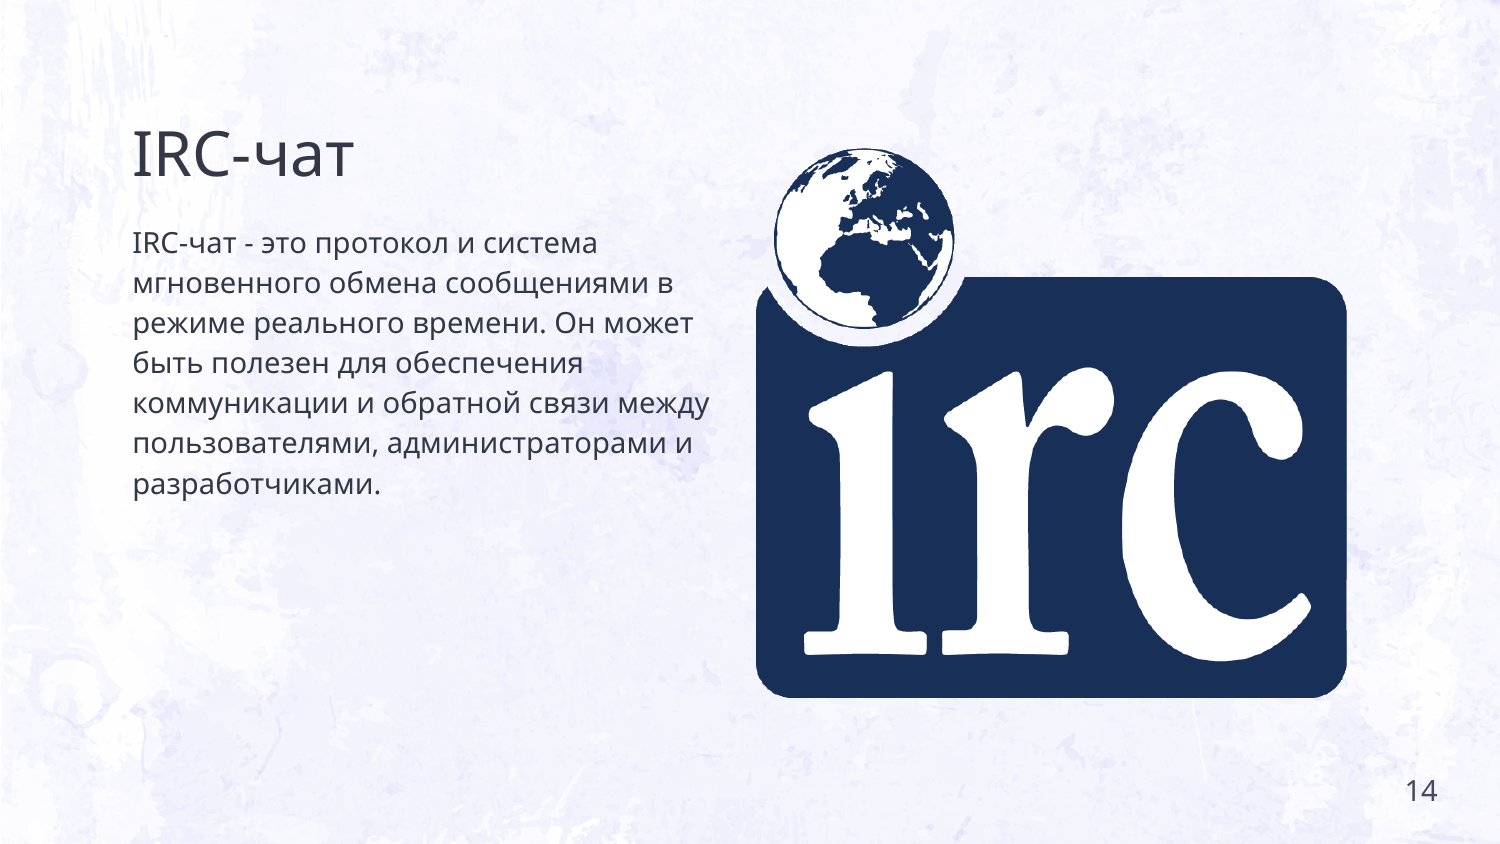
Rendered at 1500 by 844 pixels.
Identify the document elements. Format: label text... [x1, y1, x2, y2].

text_box 14 [1389, 764, 1480, 830]
title IRC-чат [117, 87, 1383, 204]
picture [749, 145, 1350, 699]
list IRC-чат - это протокол и система мгновенного обмена сообщениями в режиме реального времени. Он может быть полезен для обеспечения коммуникации и обратной связи между пользователями, администраторами и разработчиками. [117, 203, 750, 756]
